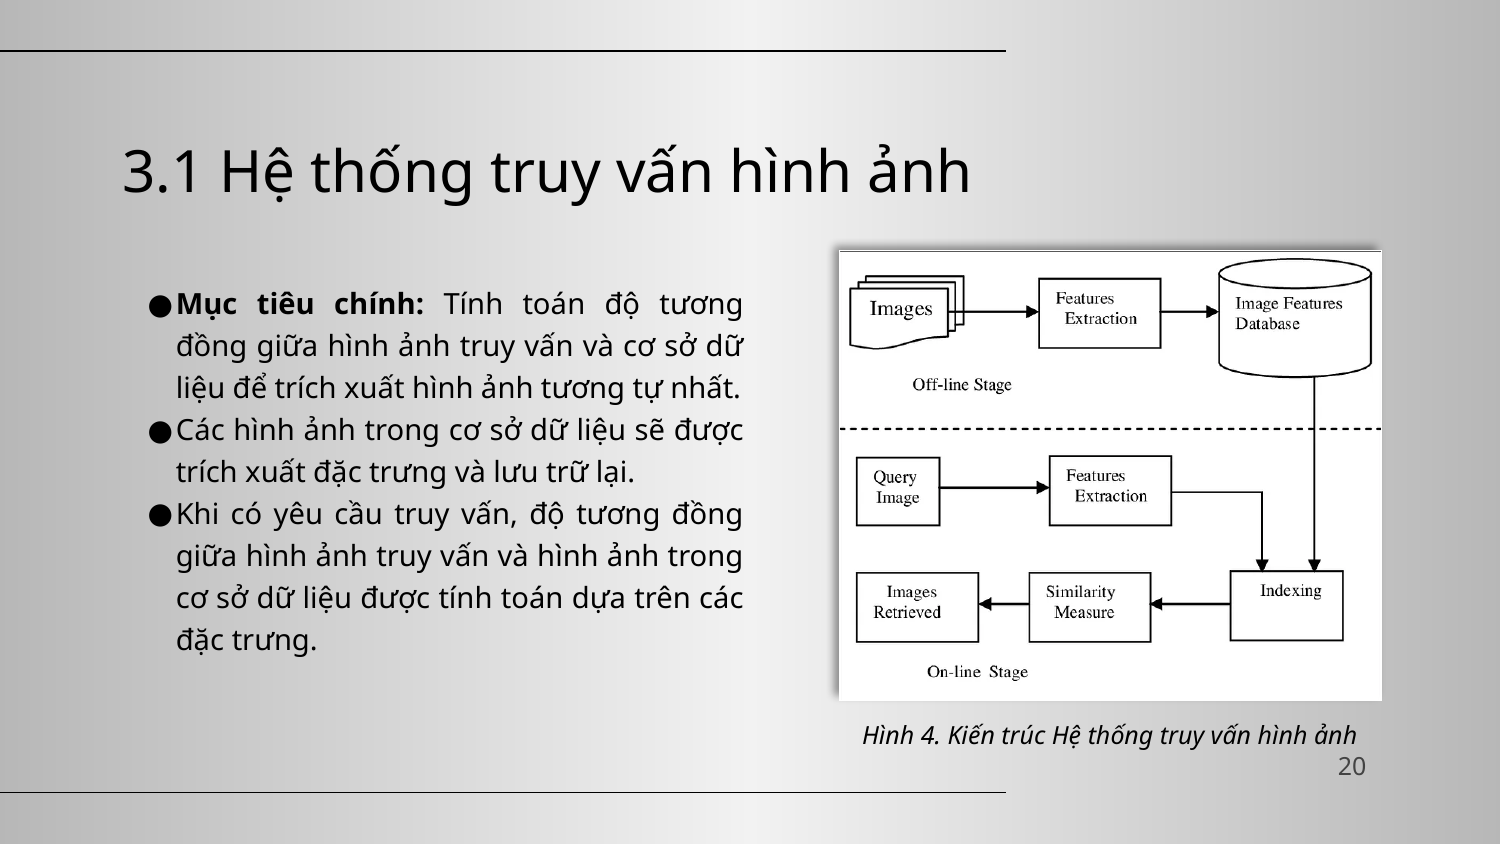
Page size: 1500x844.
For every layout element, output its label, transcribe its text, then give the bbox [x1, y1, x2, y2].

slide_number 20 [1043, 750, 1382, 791]
list Mục tiêu chính: Tính toán độ tương đồng giữa hình ảnh truy vấn và cơ sở dữ liệu để trích xuất hình ảnh tương tự nhất. Các hình ảnh trong cơ sở dữ liệu sẽ được trích xuất đặc trưng và lưu trữ lại. Khi có yêu cầu truy vấn, độ tương đồng giữa hình ảnh truy vấn và hình ảnh trong cơ sở dữ liệu được tính toán dựa trên các đặc trưng. [141, 272, 750, 680]
picture [838, 250, 1382, 702]
text_box Hình 4. Kiến trúc Hệ thống truy vấn hình ảnh [816, 707, 1404, 750]
title 3.1 Hệ thống truy vấn hình ảnh [116, 128, 1166, 223]
